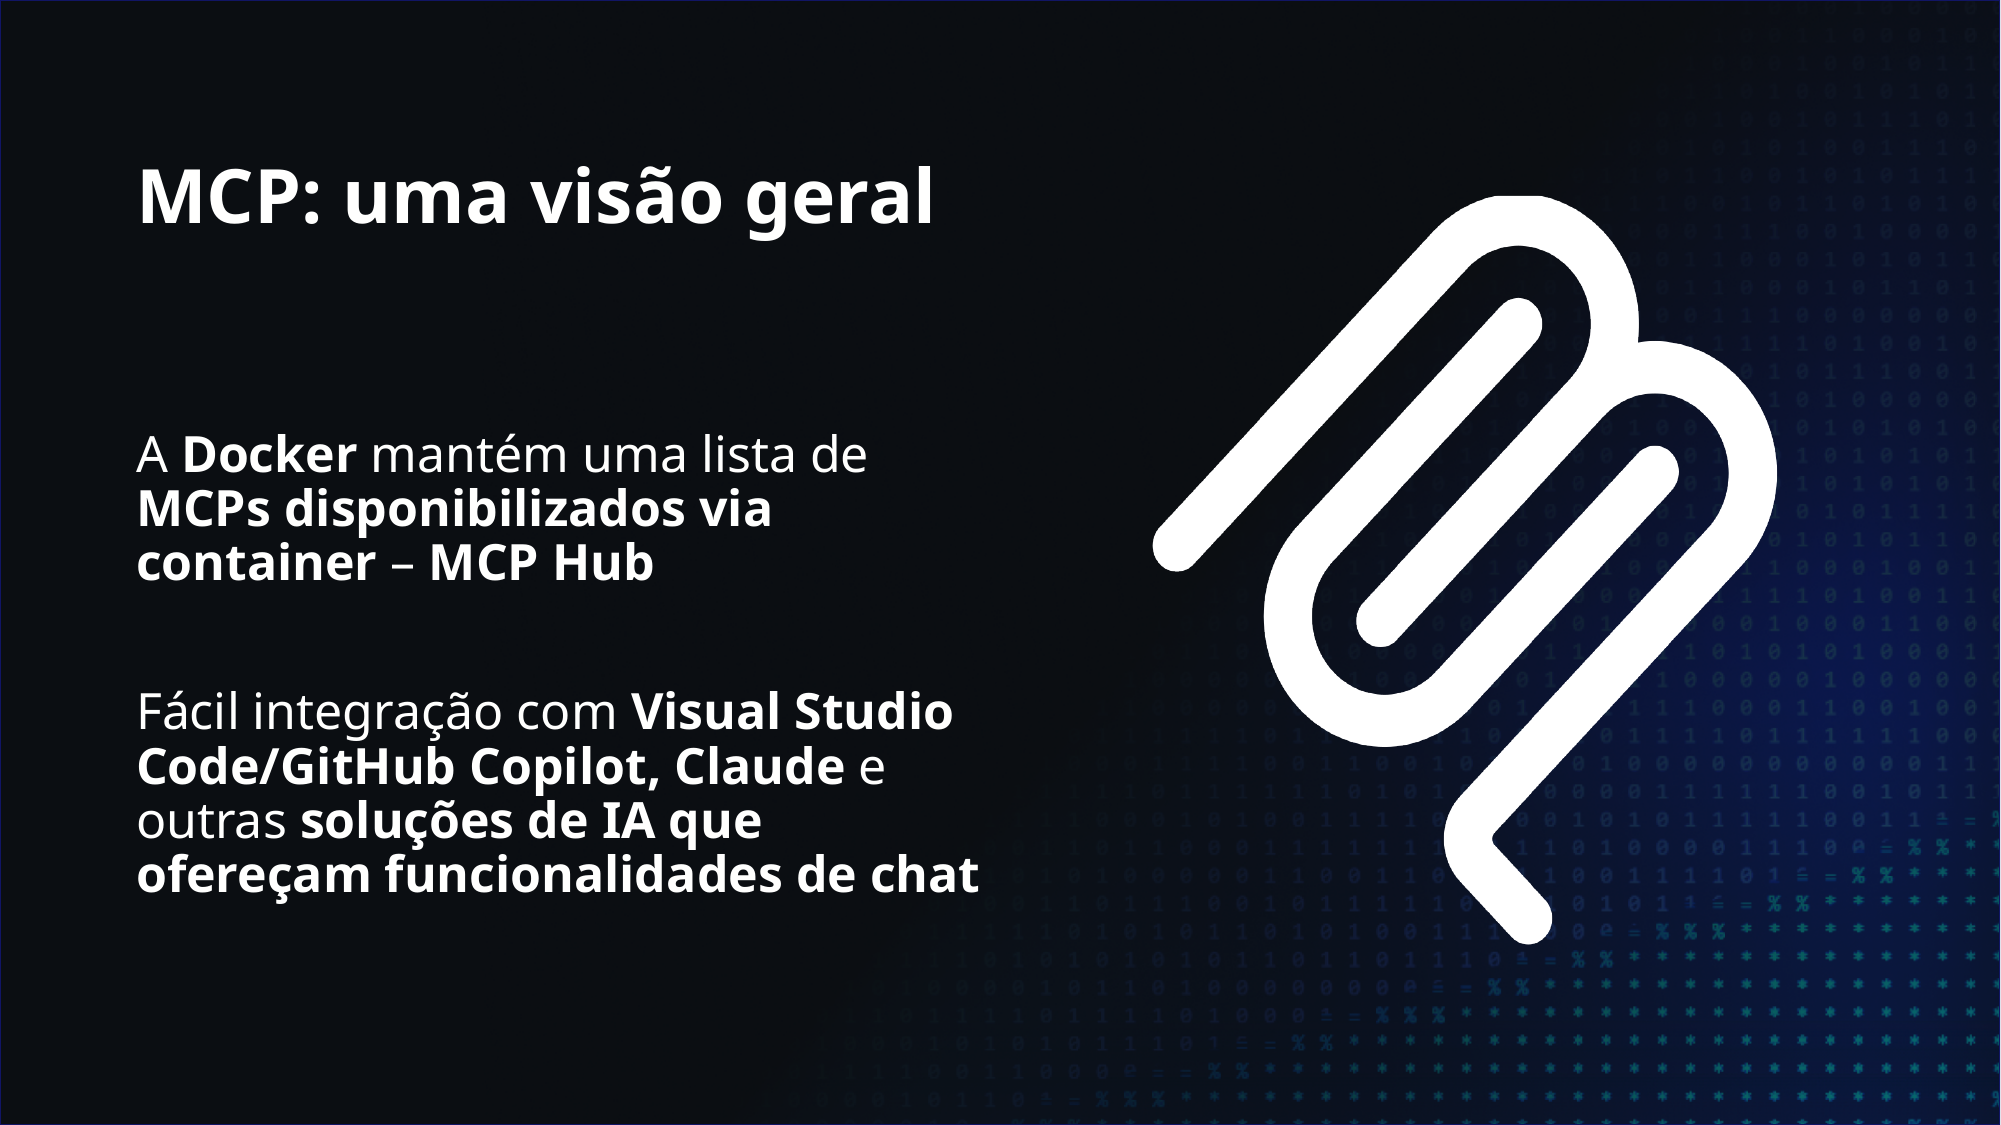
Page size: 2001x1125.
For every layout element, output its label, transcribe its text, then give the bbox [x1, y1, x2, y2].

list MCP: uma visão geral [121, 151, 1124, 240]
picture [1, 1, 1999, 1124]
list A Docker mantém uma lista de MCPs disponibilizados via container – MCP Hub Fácil integração com Visual Studio Code/GitHub Copilot, Claude e outras soluções de IA que ofereçam funcionalidades de chat [121, 341, 1024, 911]
